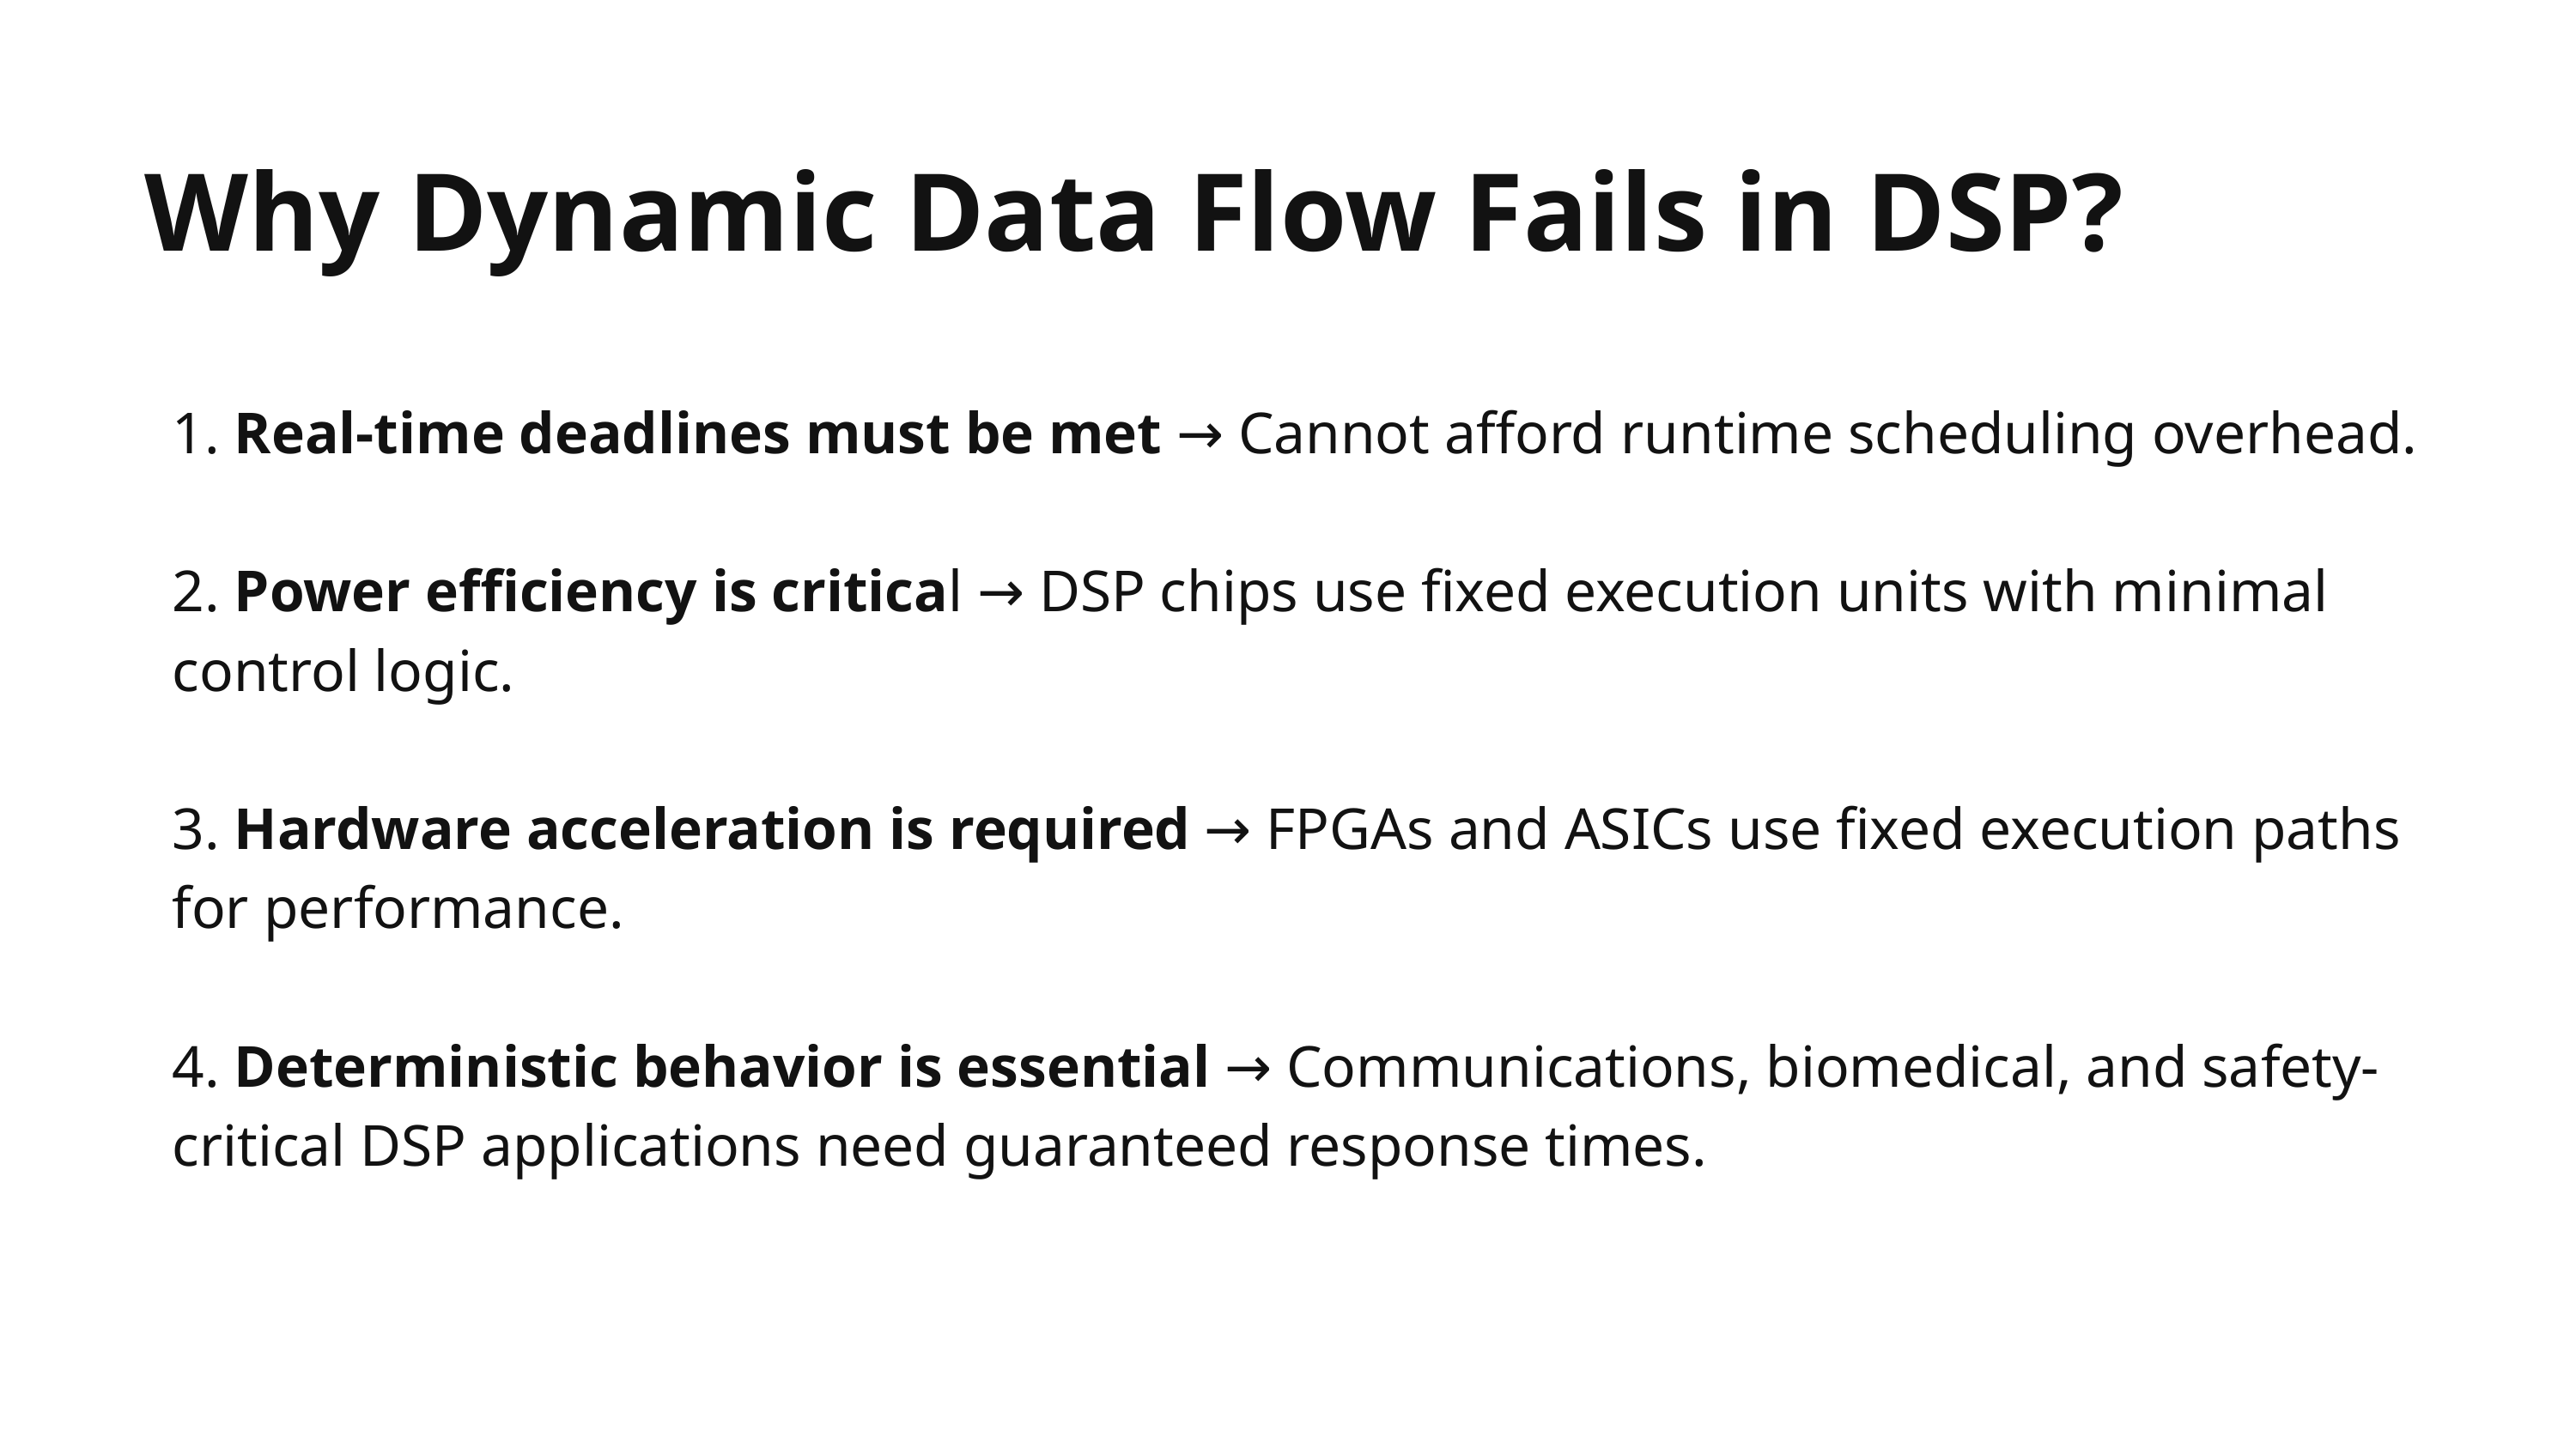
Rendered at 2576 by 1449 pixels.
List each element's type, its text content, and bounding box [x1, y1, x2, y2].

text_box Why Dynamic Data Flow Fails in DSP? [144, 143, 2432, 402]
text_box 1. Real-time deadlines must be met → Cannot afford runtime scheduling overhead. 2. Power efficiency is critical → DSP chips use fixed execution units with minimal control logic. 3. Hardware acceleration is required → FPGAs and ASICs use fixed execution paths for performance. 4. Deterministic behavior is essential → Communications, biomedical, and safety-critical DSP applications need guaranteed response times. [172, 385, 2459, 1178]
